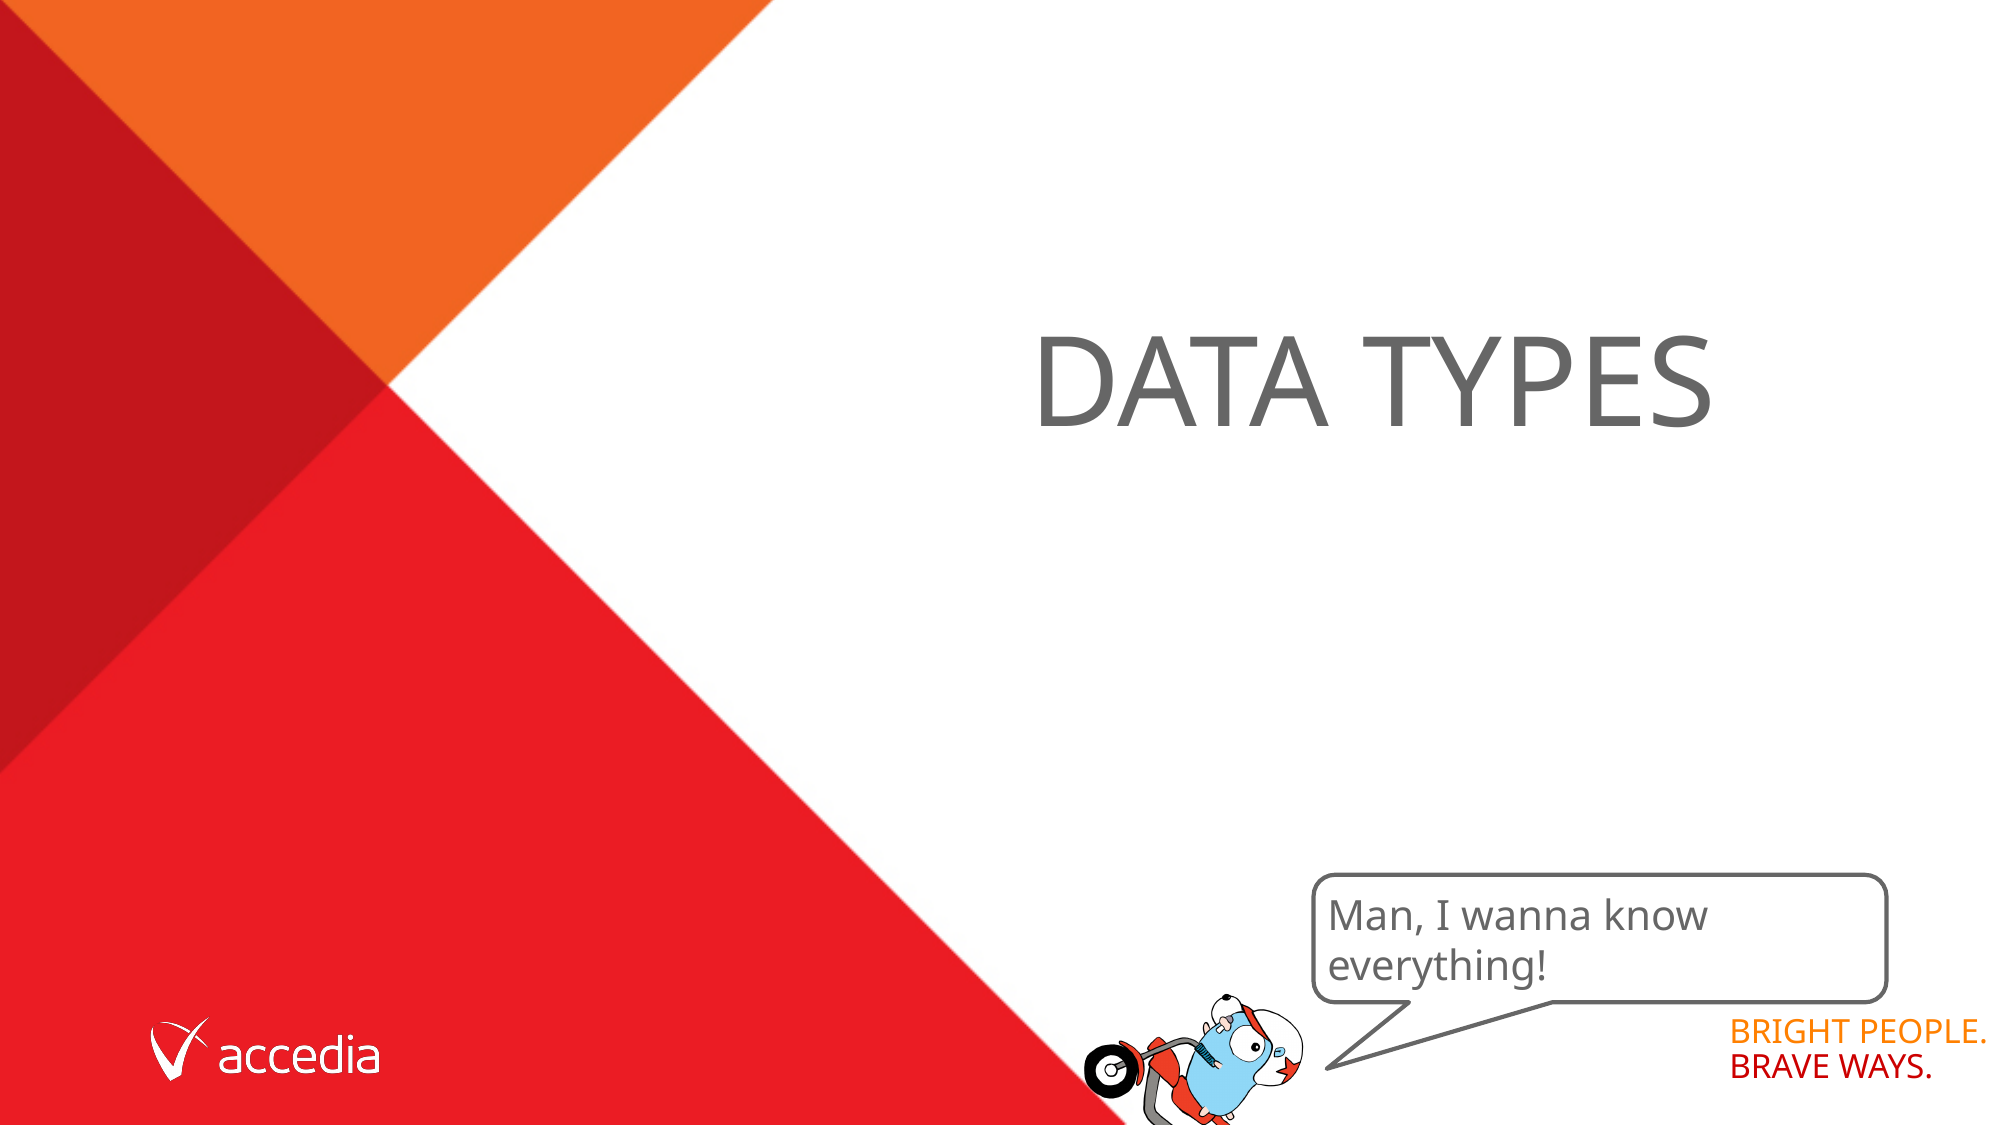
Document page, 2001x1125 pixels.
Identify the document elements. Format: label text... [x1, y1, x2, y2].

picture [0, 0, 2000, 1125]
title Data types [387, 222, 1725, 551]
text_box Man, I wanna know everything! [1313, 874, 1887, 1069]
